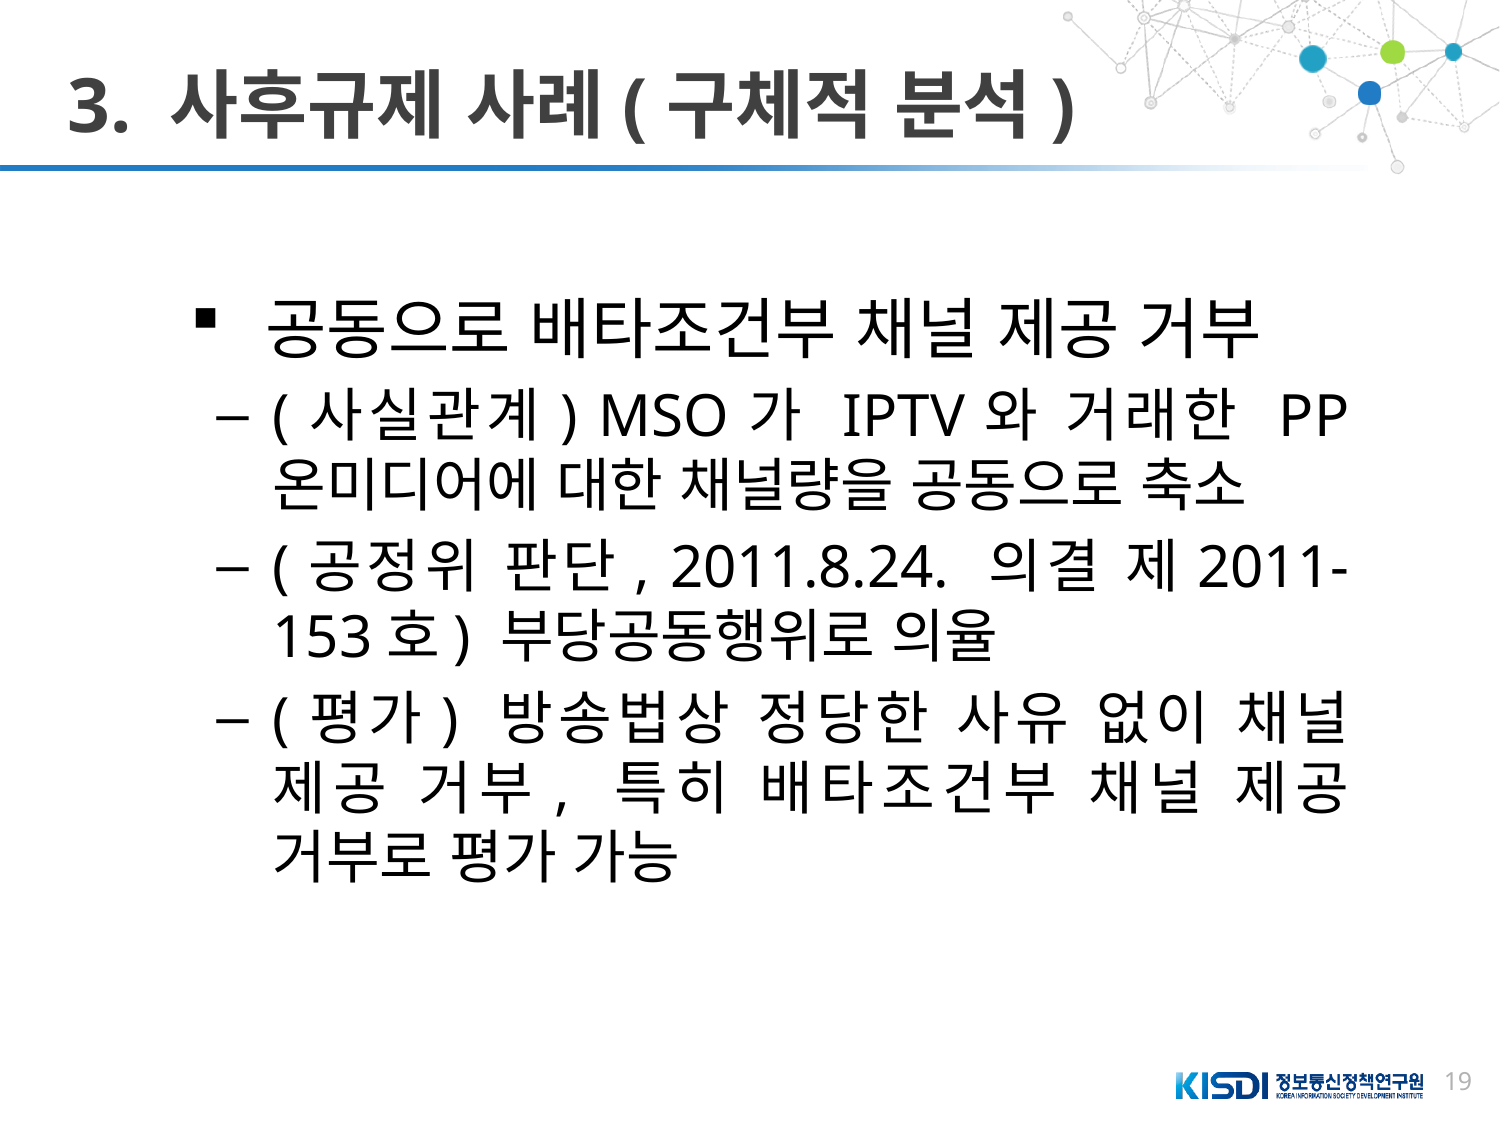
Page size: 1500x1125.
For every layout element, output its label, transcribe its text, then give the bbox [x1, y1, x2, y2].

picture [0, 0, 1500, 175]
slide_number 19 [1149, 1052, 1488, 1113]
list 공동으로 배타조건부 채널 제공 거부 (사실관계) MSO가 IPTV와 거래한 PP 온미디어에 대한 채널량을 공동으로 축소 (공정위 판단, 2011.8.24. 의결 제2011-153호) 부당공동행위로 의율 (평가) 방송법상 정당한 사유 없이 채널 제공 거부, 특히 배타조건부 채널 제공 거부로 평가 가능 [135, 278, 1365, 1022]
title 3. 사후규제 사례(구체적 분석) [52, 34, 1349, 155]
